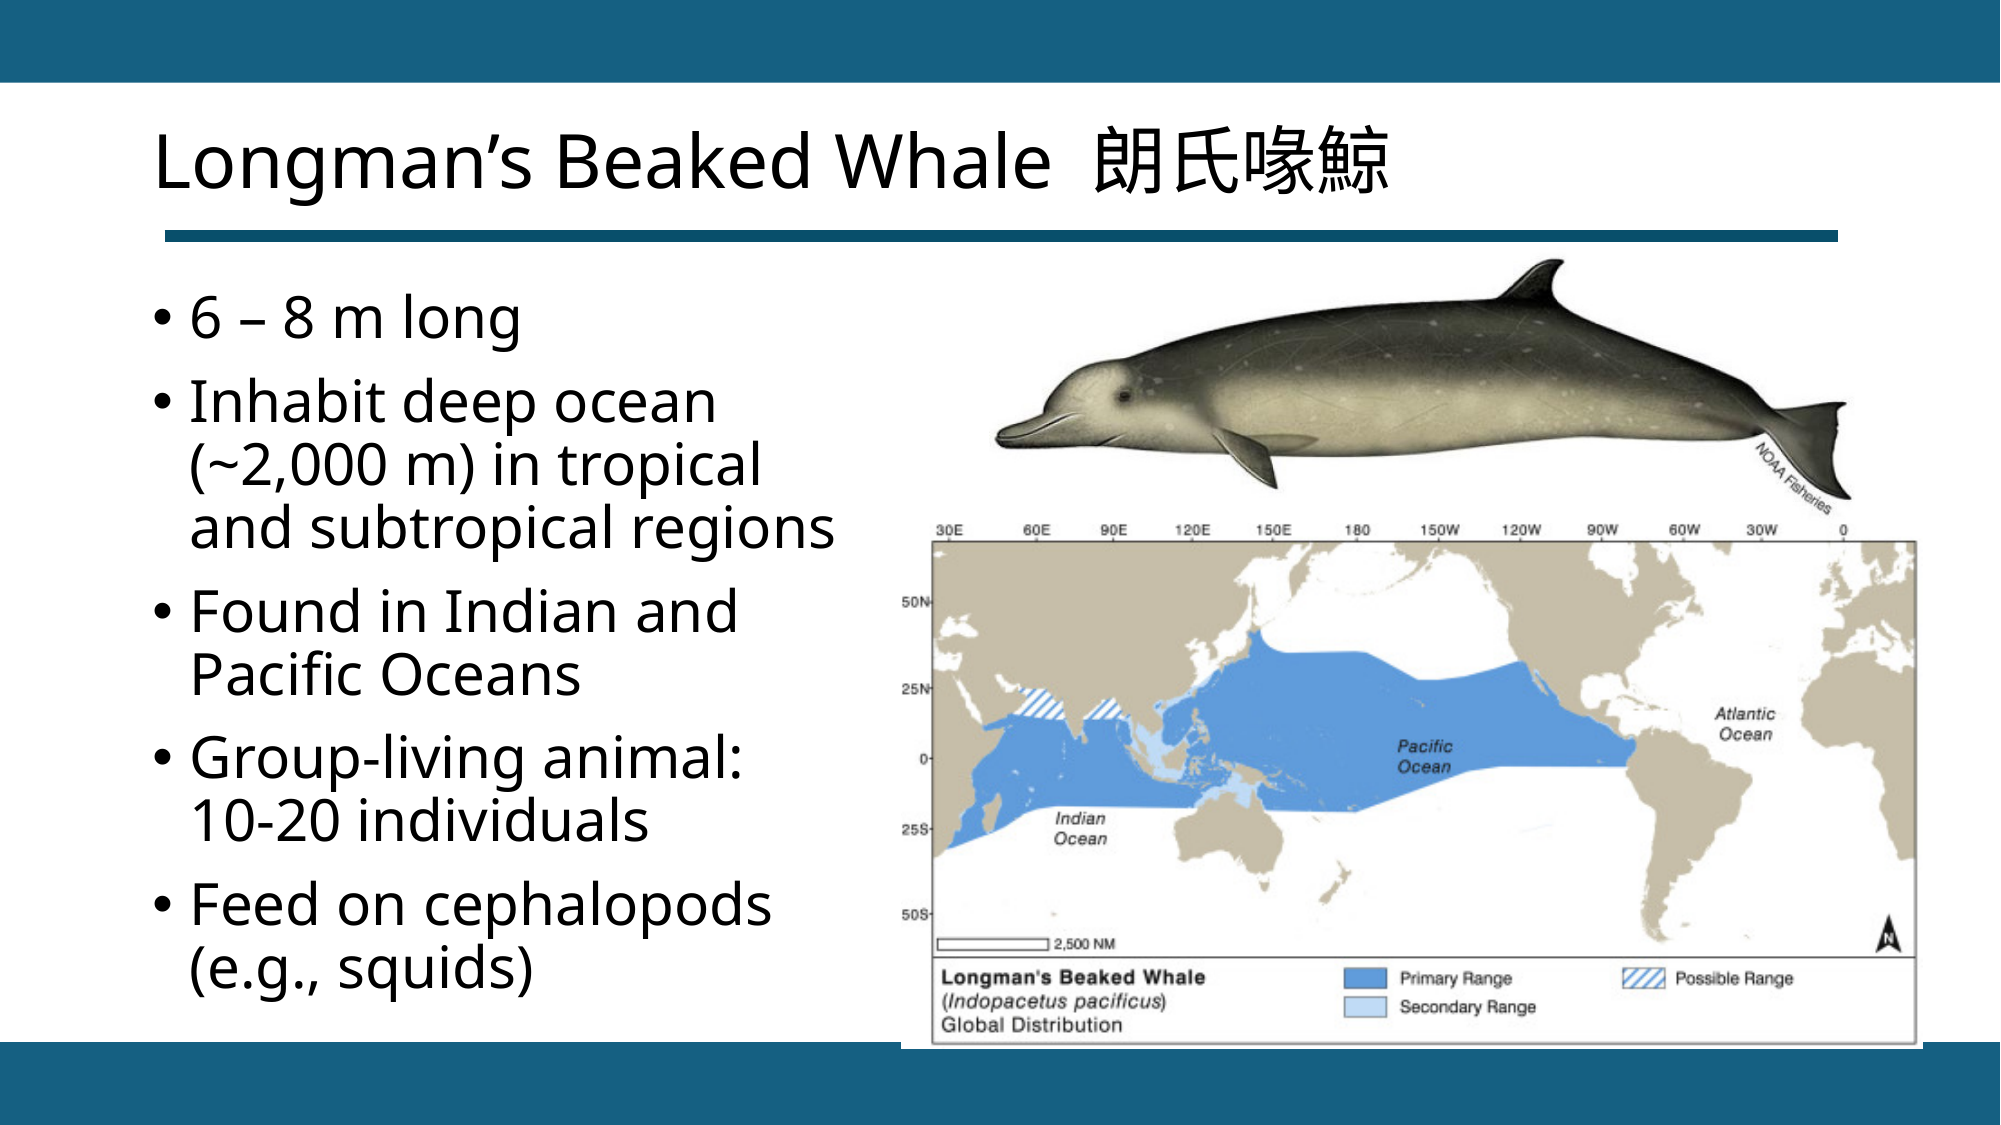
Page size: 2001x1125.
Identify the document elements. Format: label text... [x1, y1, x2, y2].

list 6 – 8 m long Inhabit deep ocean (~2,000 m) in tropical and subtropical regions Found in Indian and Pacific Oceans Group-living animal: 10-20 individuals Feed on cephalopods (e.g., squids) [137, 280, 861, 1056]
picture [901, 243, 1923, 1050]
title Longman’s Beaked Whale 朗氏喙鯨 [137, 93, 1863, 235]
